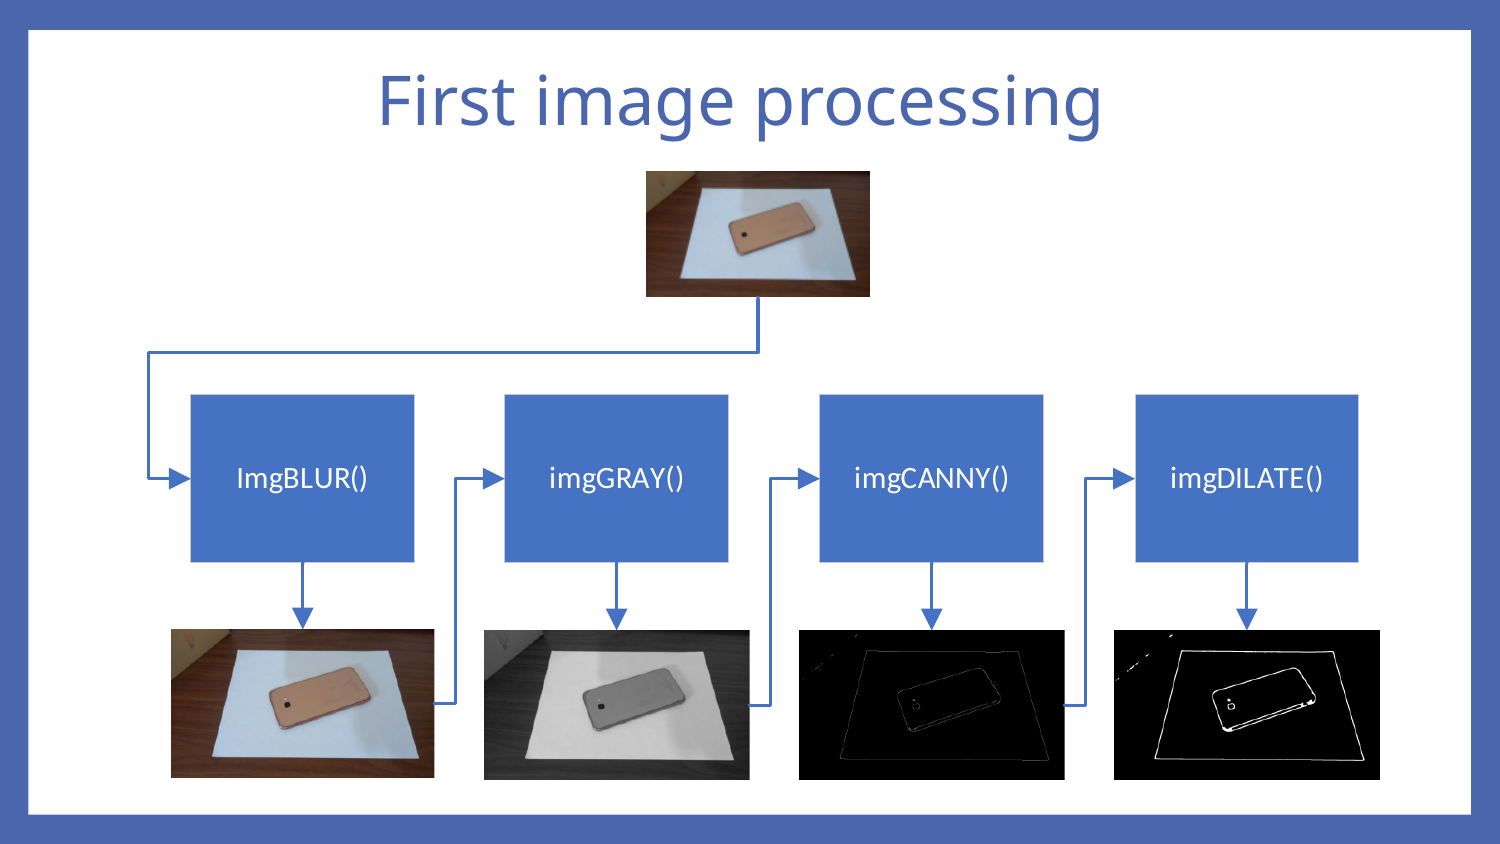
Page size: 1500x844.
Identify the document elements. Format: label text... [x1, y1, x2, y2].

title First image processing [118, 50, 1382, 145]
picture [142, 166, 1383, 783]
